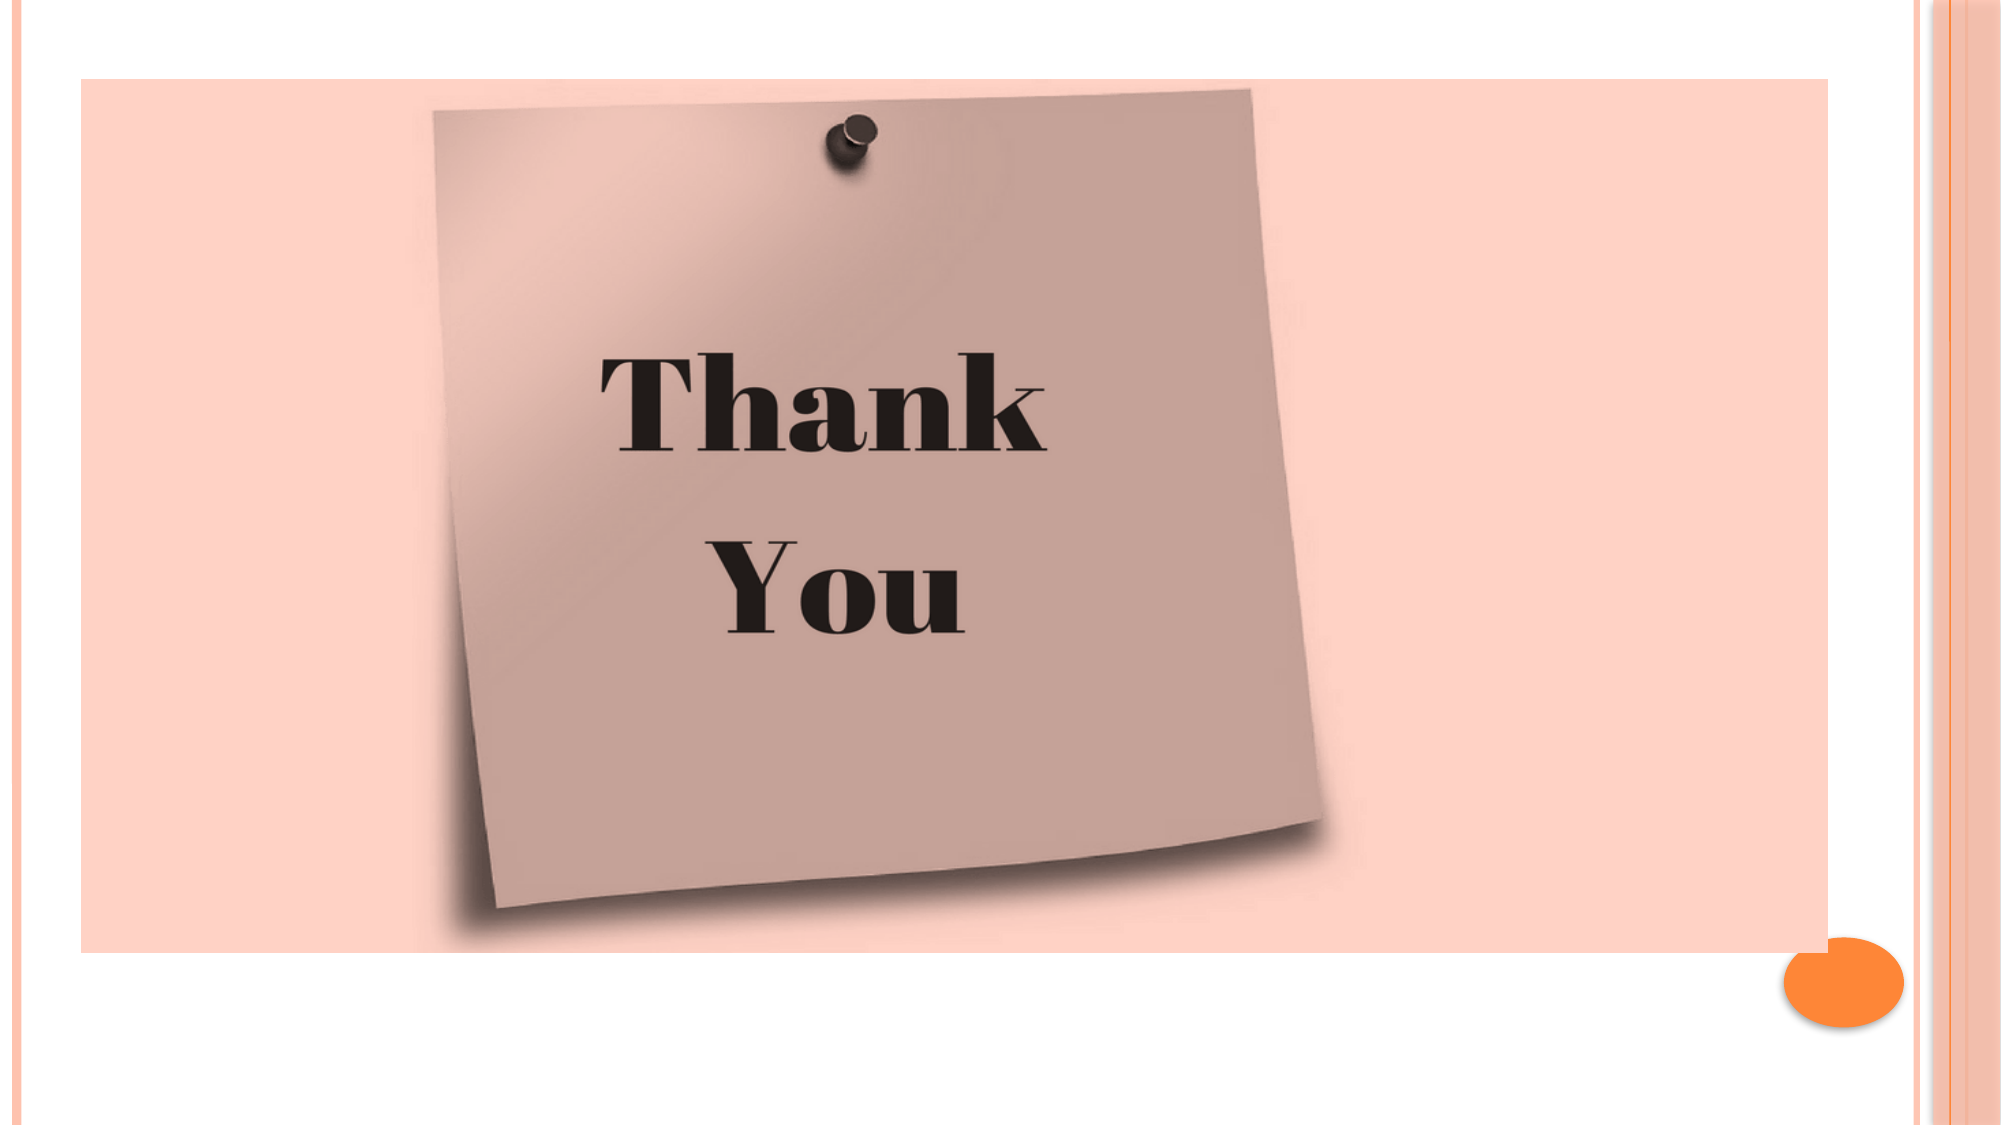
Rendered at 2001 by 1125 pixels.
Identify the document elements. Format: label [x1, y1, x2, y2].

picture [80, 79, 1829, 953]
